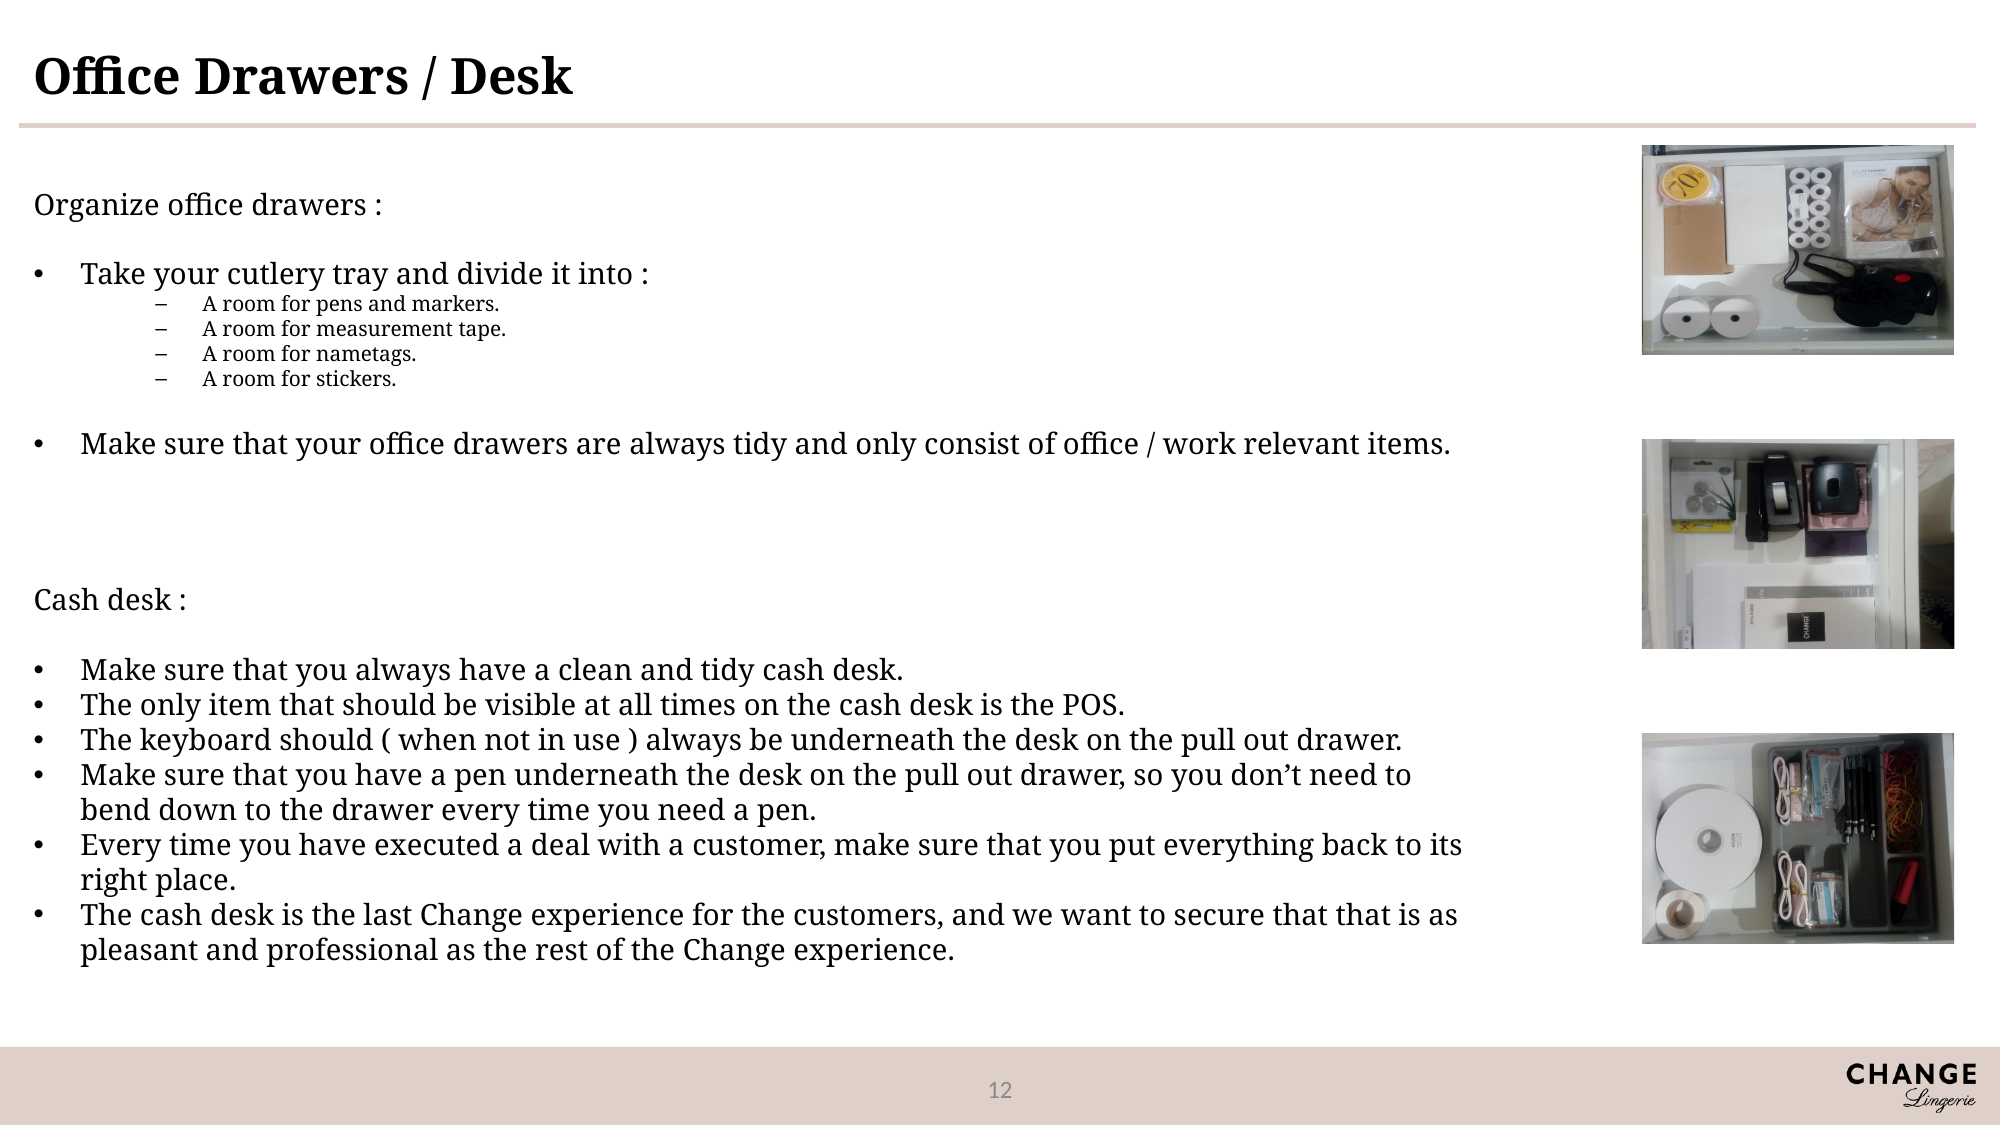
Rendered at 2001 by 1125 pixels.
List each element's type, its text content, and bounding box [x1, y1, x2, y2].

picture [1641, 145, 1954, 355]
text_box Cash desk : Make sure that you always have a clean and tidy cash desk. The only item that should be visible at all times on the cash desk is the POS. The keyboard should ( when not in use ) always be underneath the desk on the pull out drawer. Make sure that you have a pen underneath the desk on the pull out drawer, so you don’t need to bend down to the drawer every time you need a pen. Every time you have executed a deal with a customer, make sure that you put everything back to its right place. The cash desk is the last Change experience for the customers, and we want to secure that that is as pleasant and professional as the rest of the Change experience. [18, 574, 1498, 974]
picture [1846, 1063, 1976, 1113]
text_box 12 [344, 1046, 1656, 1125]
picture [1641, 438, 1955, 649]
text_box Office Drawers / Desk [18, 36, 1976, 112]
text_box [1656, 1046, 2000, 1125]
text_box Organize office drawers : Take your cutlery tray and divide it into : A room for pens and markers. A room for measurement tape. A room for nametags. A room for stickers. Make sure that your office drawers are always tidy and only consist of office / work relevant items. [18, 178, 1498, 538]
picture [1641, 733, 1955, 944]
text_box [0, 1046, 344, 1125]
